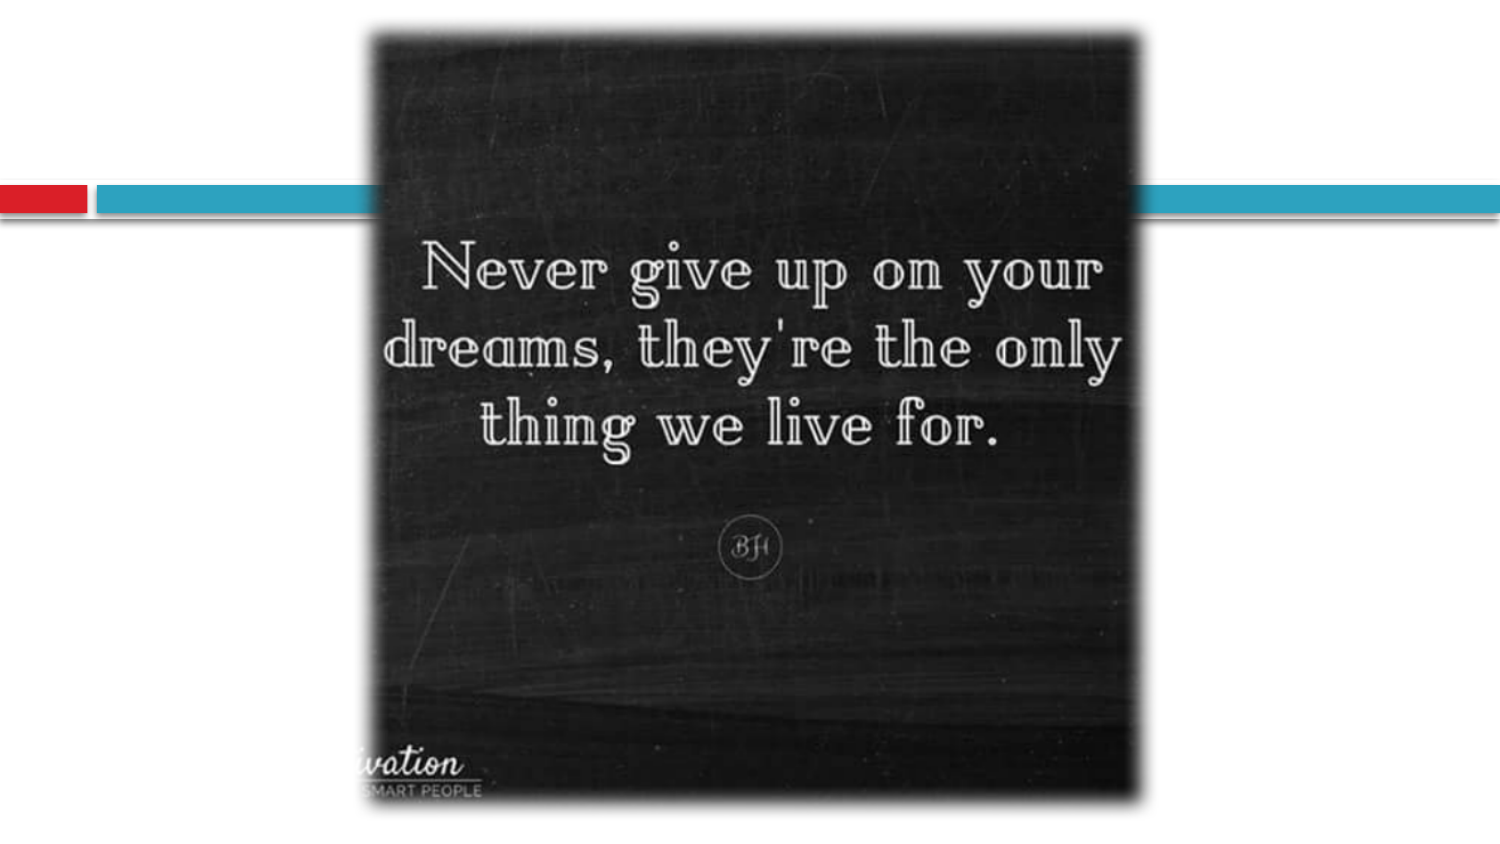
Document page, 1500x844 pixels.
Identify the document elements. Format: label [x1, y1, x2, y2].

list [353, 15, 1159, 821]
